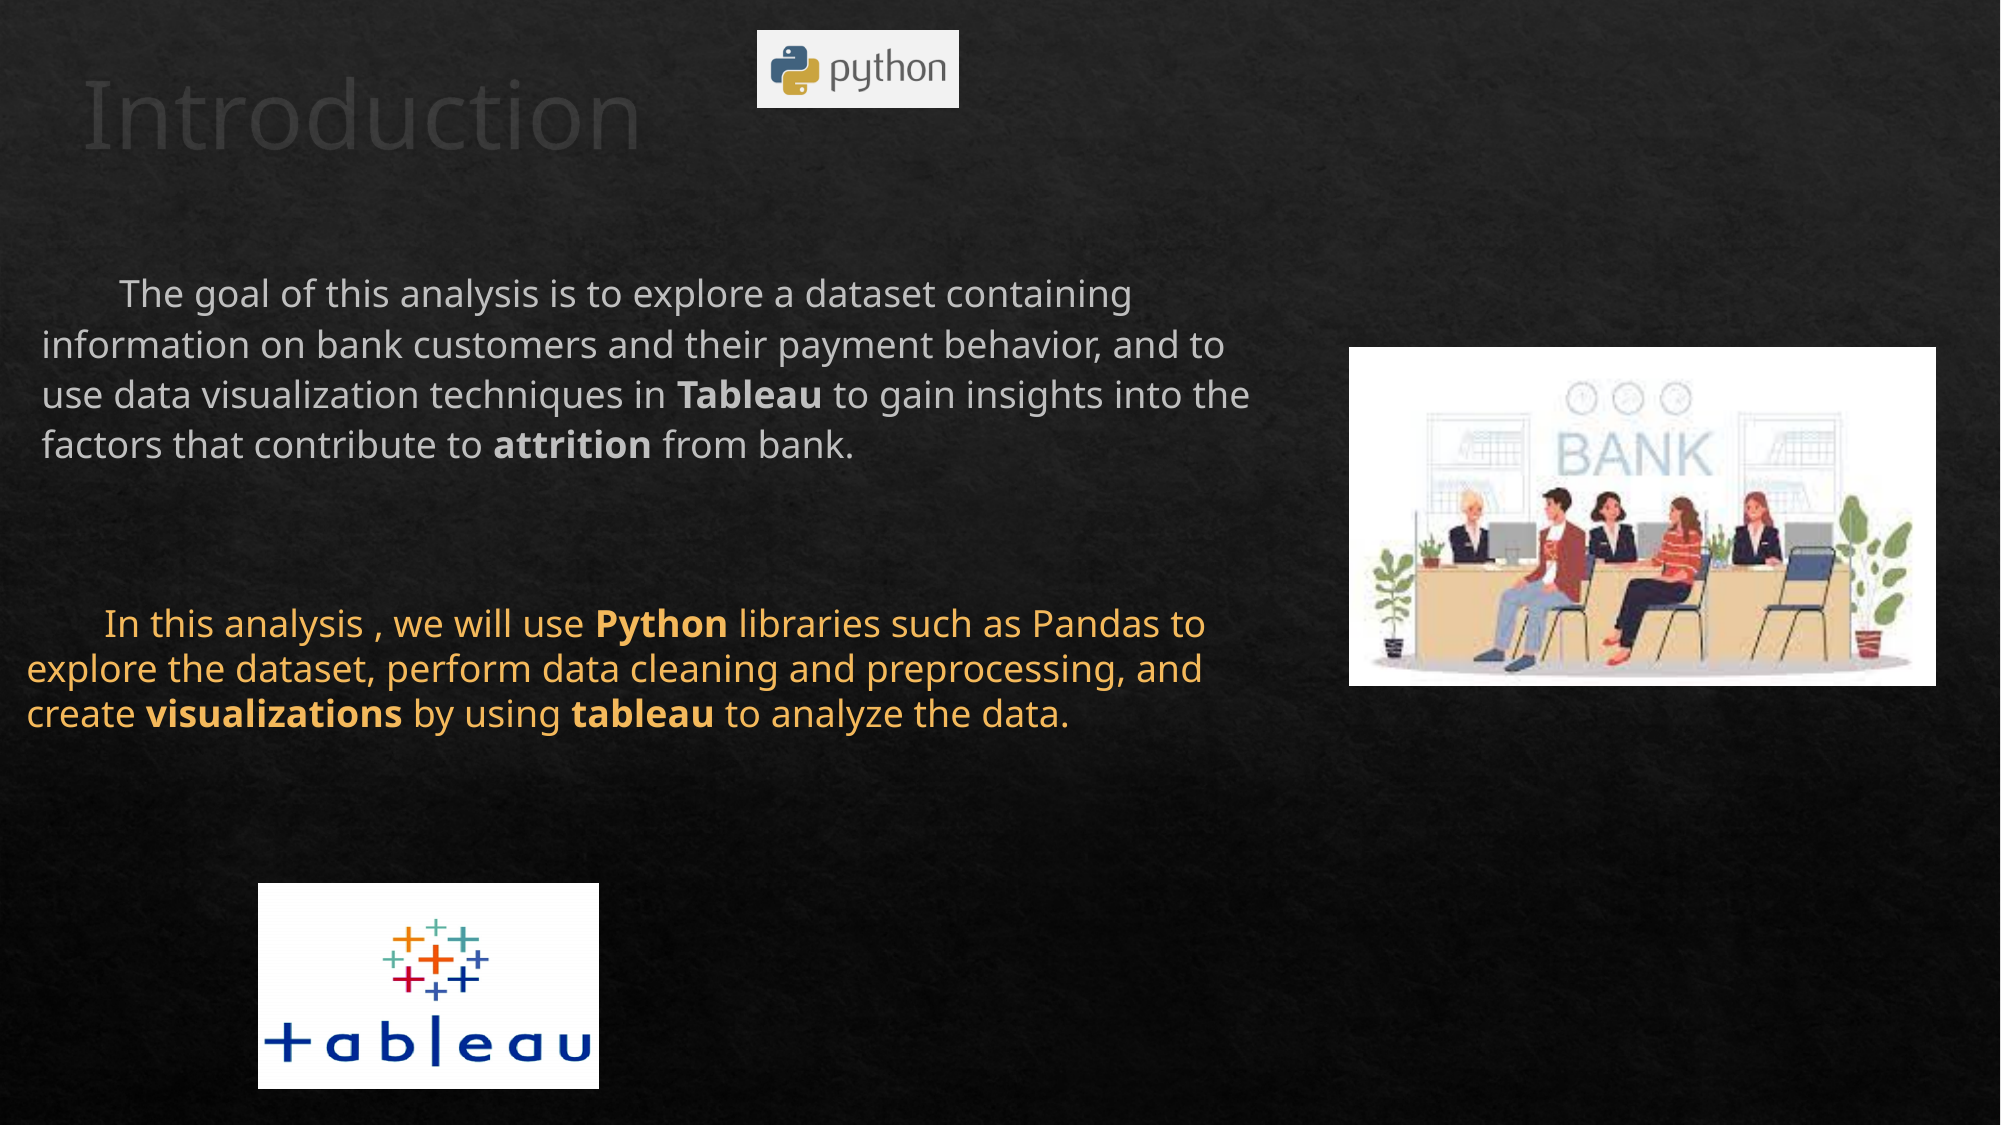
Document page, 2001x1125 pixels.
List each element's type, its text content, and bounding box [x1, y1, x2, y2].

text_box The goal of this analysis is to explore a dataset containing information on bank customers and their payment behavior, and to use data visualization techniques in Tableau to gain insights into the factors that contribute to attrition from bank. [26, 257, 1314, 621]
title Introduction [0, 57, 727, 179]
picture [1349, 346, 1936, 687]
picture [757, 30, 959, 108]
text_box In this analysis , we will use Python libraries such as Pandas to explore the dataset, perform data cleaning and preprocessing, and create visualizations by using tableau to analyze the data. [11, 592, 1262, 806]
picture [257, 883, 599, 1089]
